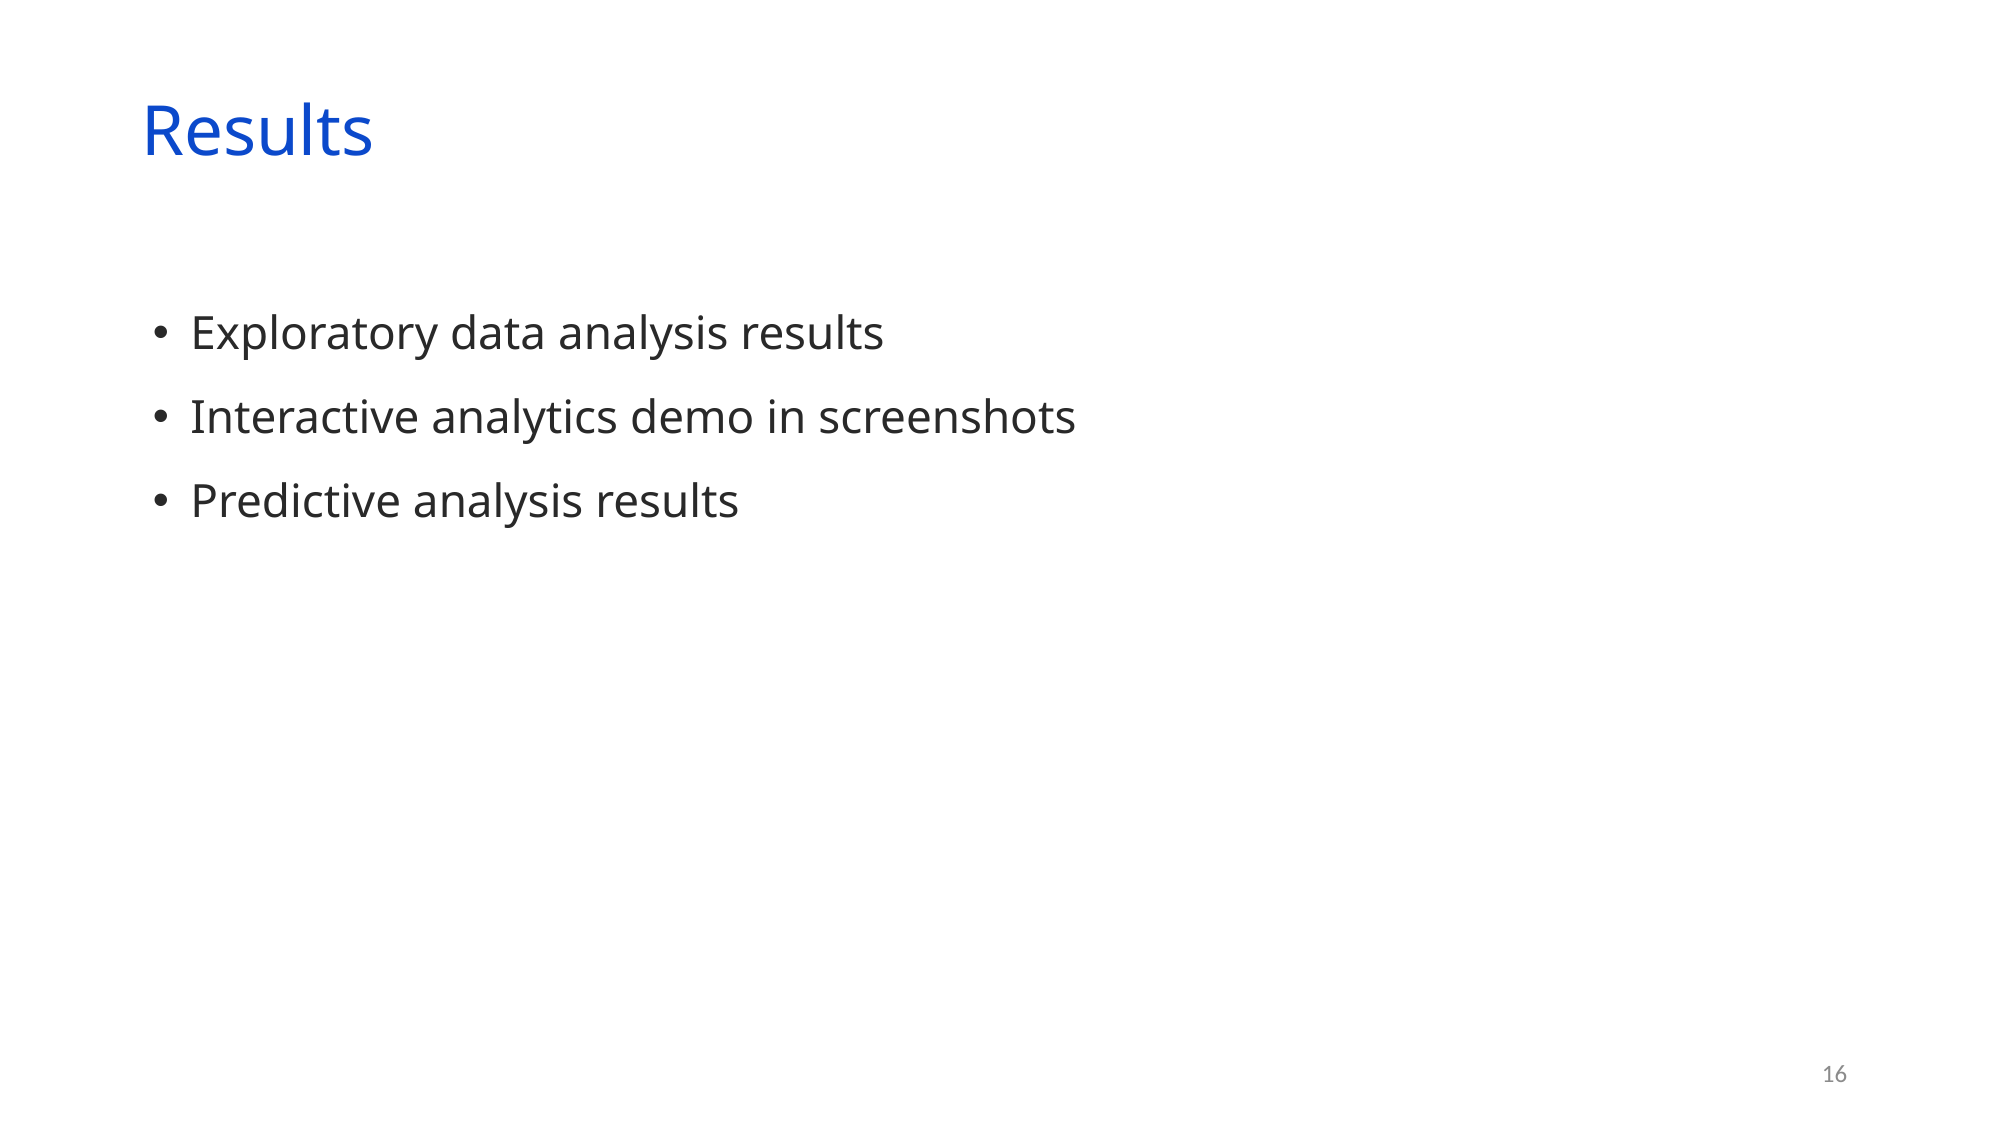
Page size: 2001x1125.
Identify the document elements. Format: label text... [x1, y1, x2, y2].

slide_number 16 [1412, 1042, 1863, 1103]
text_box Exploratory data analysis results Interactive analytics demo in screenshots Predictive analysis results [137, 296, 1298, 563]
text_box Results [126, 88, 1852, 179]
